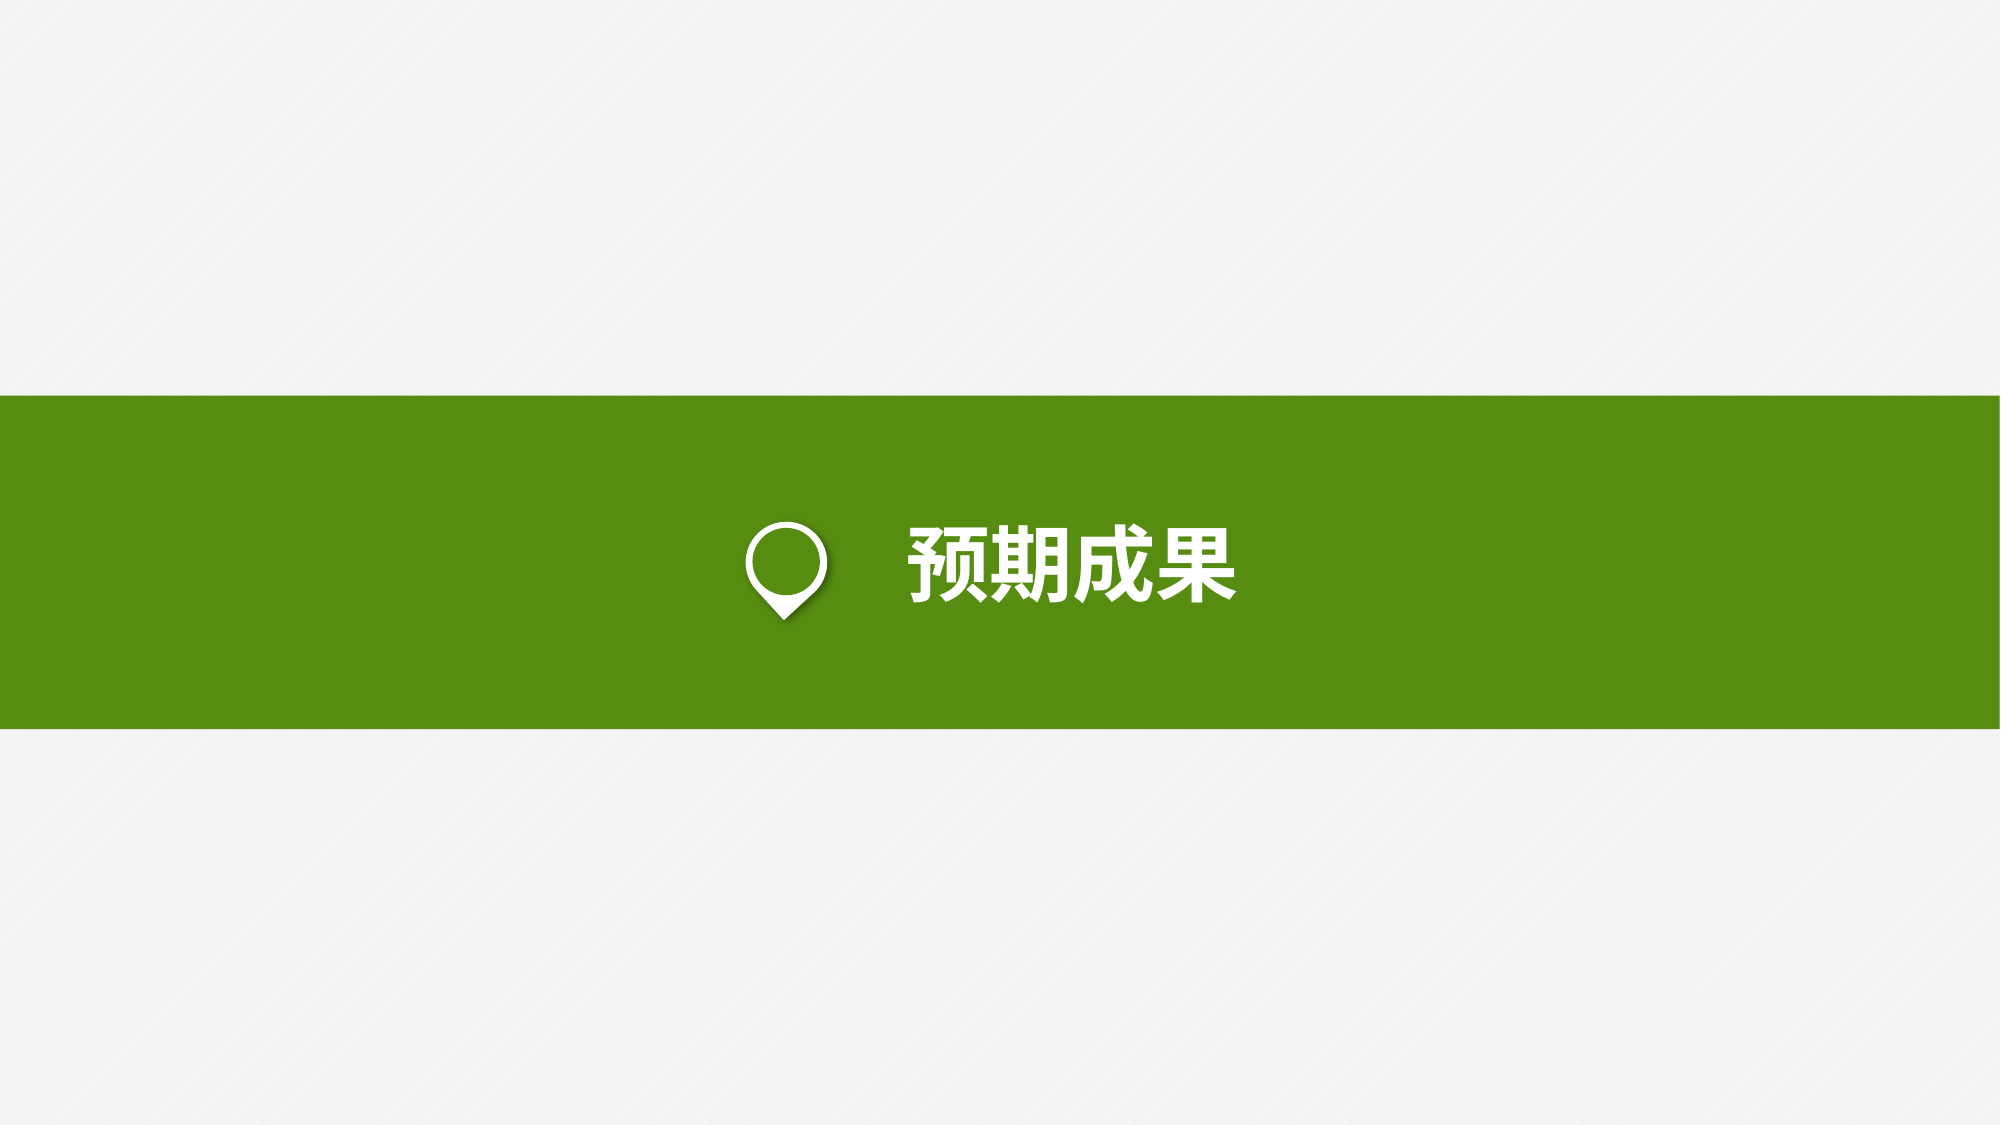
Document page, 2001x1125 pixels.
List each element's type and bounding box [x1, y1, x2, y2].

text_box [745, 504, 1255, 621]
text_box [0, 395, 2000, 730]
